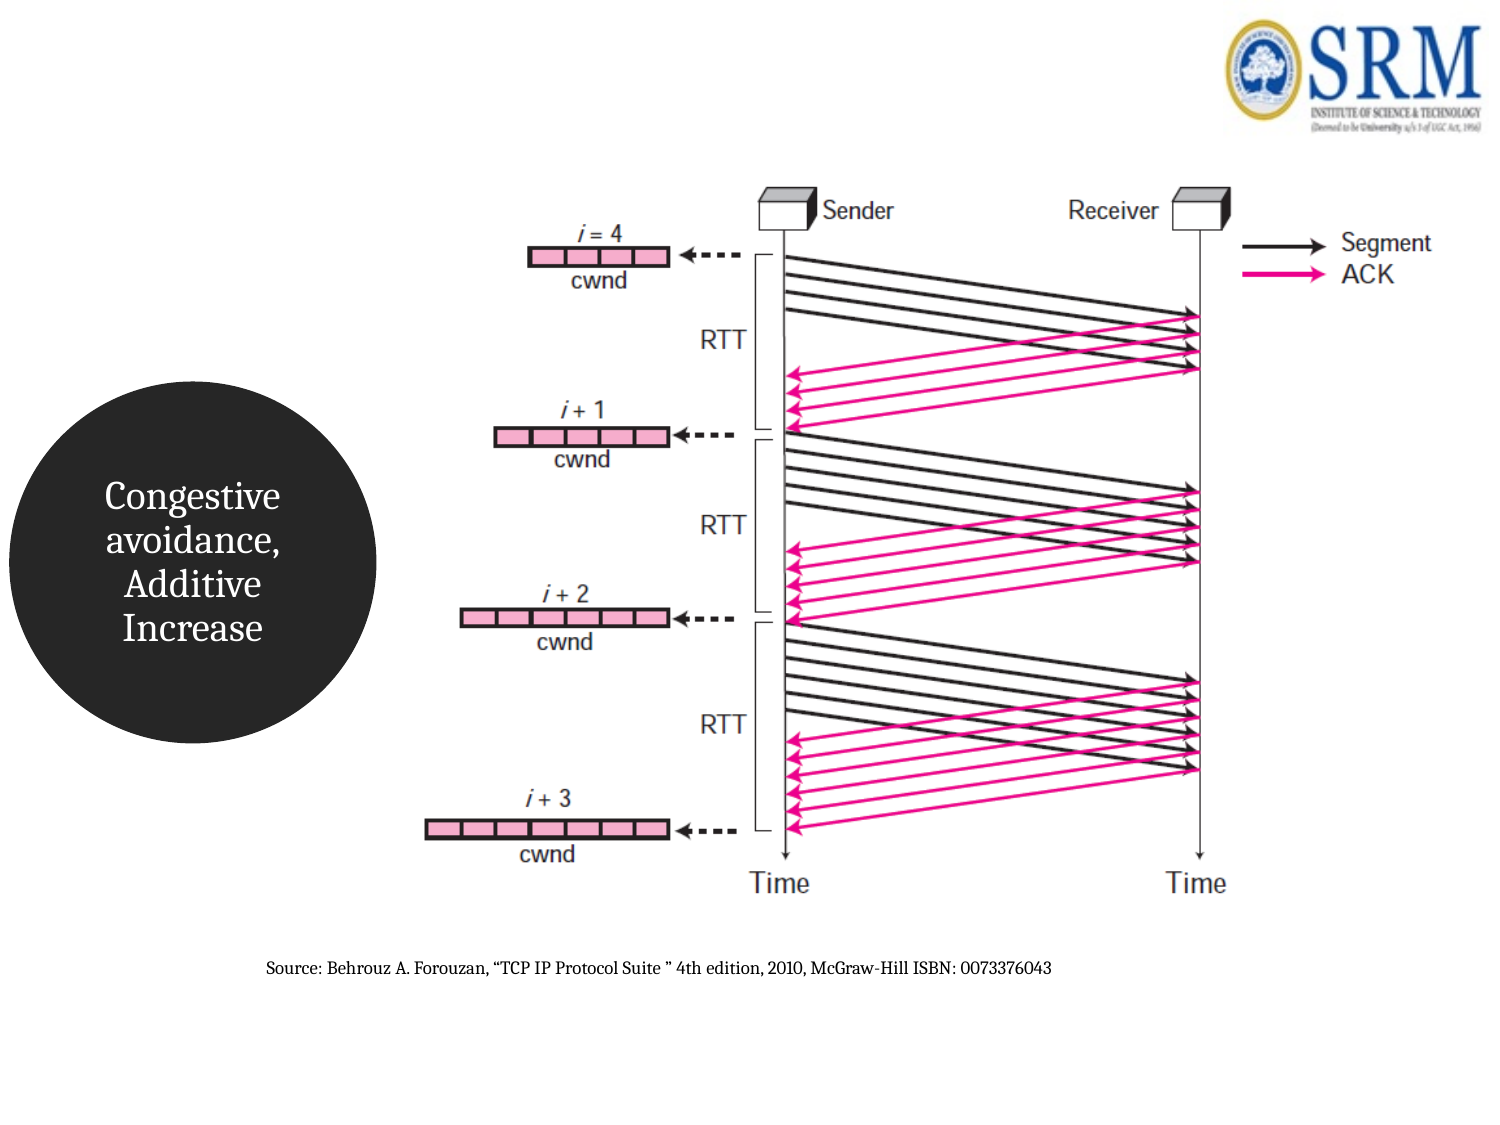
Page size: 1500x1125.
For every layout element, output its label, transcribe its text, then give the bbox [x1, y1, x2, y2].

picture [1223, 0, 1489, 149]
picture [387, 169, 1442, 909]
text_box Congestive avoidance, Additive Increase [23, 395, 363, 730]
text_box Source: Behrouz A. Forouzan, “TCP IP Protocol Suite ” 4th edition, 2010, McGraw-Hill ISBN: 0073376043 [251, 937, 1112, 986]
